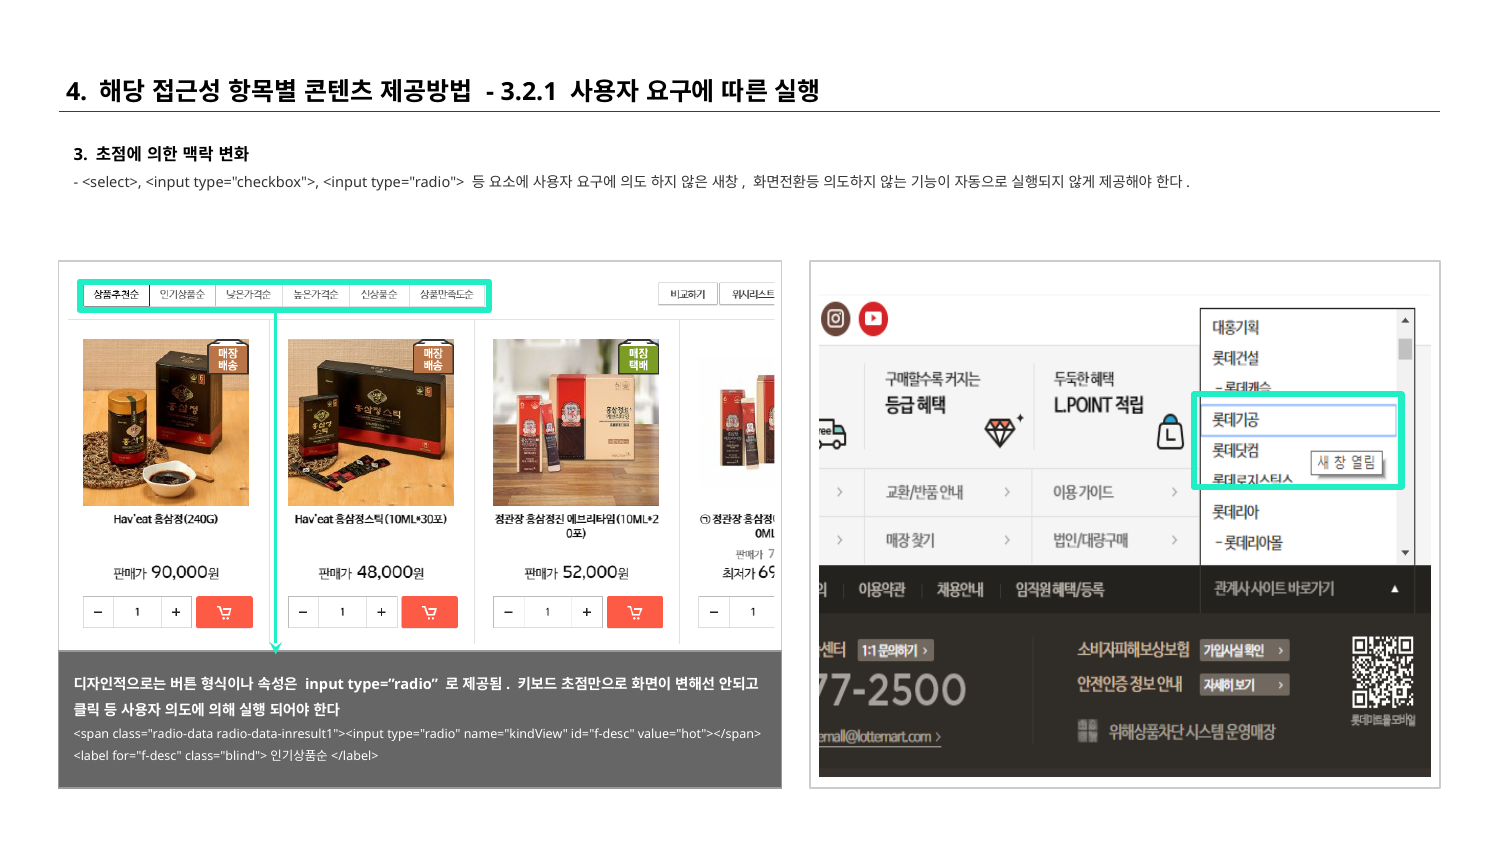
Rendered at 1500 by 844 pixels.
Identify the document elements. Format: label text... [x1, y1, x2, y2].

text_box [58, 261, 782, 650]
picture [67, 266, 1431, 777]
text_box 3. 초점에 의한 맥락 변화 - <select>, <input type="checkbox">, <input type="radio"> 등 요소에 사용자 요구에 의도 하지 않은 새창, 화면전환등 의도하지 않는 기능이 자동으로 실행되지 않게 제공해야 한다. [58, 119, 1441, 225]
title 4. 해당 접근성 항목별 콘텐츠 제공방법 - 3.2.1 사용자 요구에 따른 실행 [51, 60, 1449, 116]
text_box [810, 261, 1441, 788]
text_box 디자인적으로는 버튼 형식이나 속성은 input type=”radio” 로 제공됨. 키보드 초점만으로 화면이 변해선 안되고 클릭 등 사용자 의도에 의해 실행 되어야 한다 <span class="radio-data radio-data-inresult1"><input type="radio" name="kindView" id="f-desc" value="hot"></span> <label for="f-desc" class="blind">인기상품순</label> [58, 650, 782, 789]
